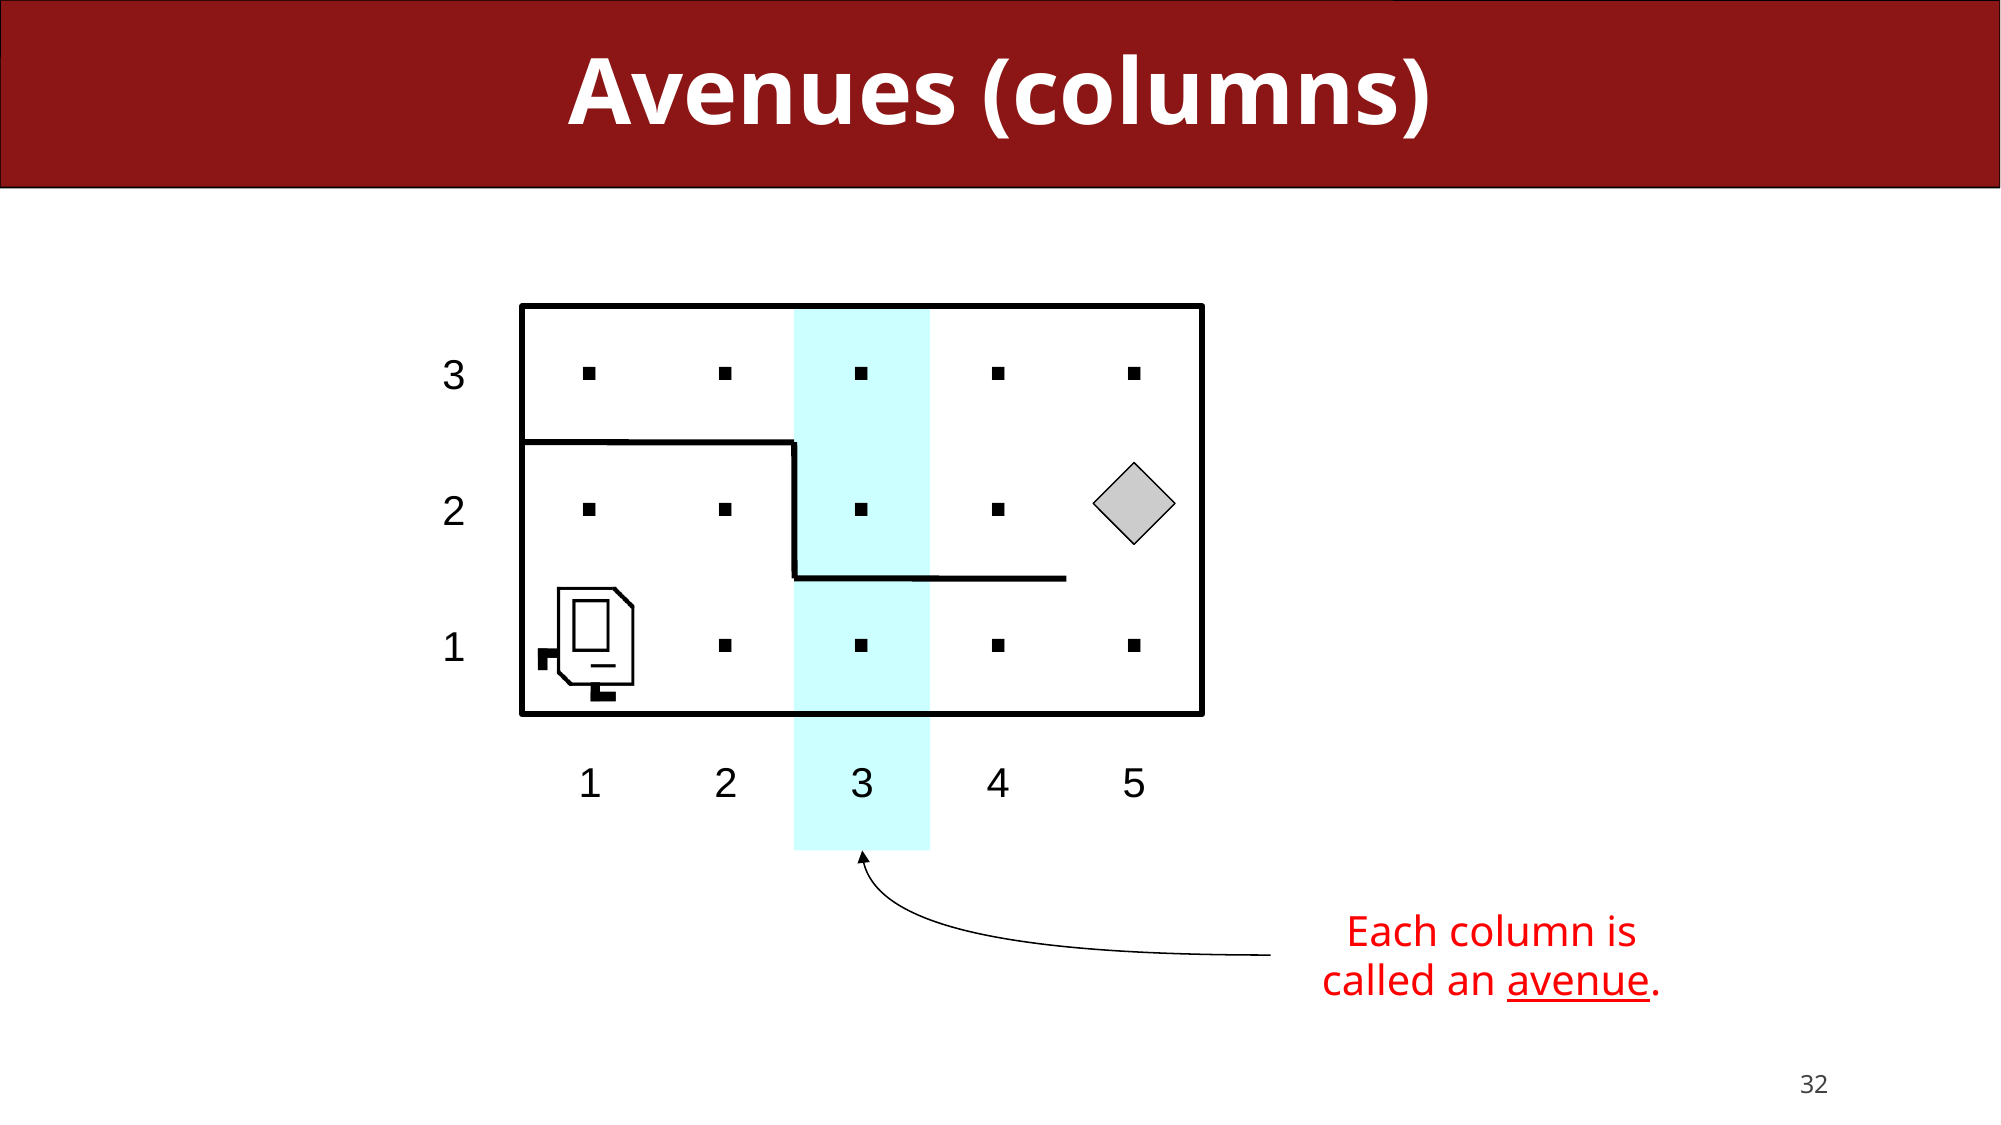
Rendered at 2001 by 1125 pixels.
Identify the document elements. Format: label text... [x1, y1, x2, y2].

text_box [1093, 462, 1176, 545]
title Avenues (columns) [324, 0, 1676, 188]
picture [535, 585, 641, 706]
text_box 5 [1066, 715, 1203, 850]
text_box [522, 306, 1203, 715]
text_box 3 [794, 715, 930, 851]
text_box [862, 850, 1271, 956]
text_box Each column is called an avenue. [1270, 900, 1713, 1011]
text_box 1 [385, 579, 522, 715]
text_box 3 [385, 306, 522, 443]
text_box 4 [930, 715, 1066, 850]
text_box 2 [385, 443, 522, 579]
text_box 1 [522, 715, 657, 851]
text_box 2 [657, 715, 794, 851]
